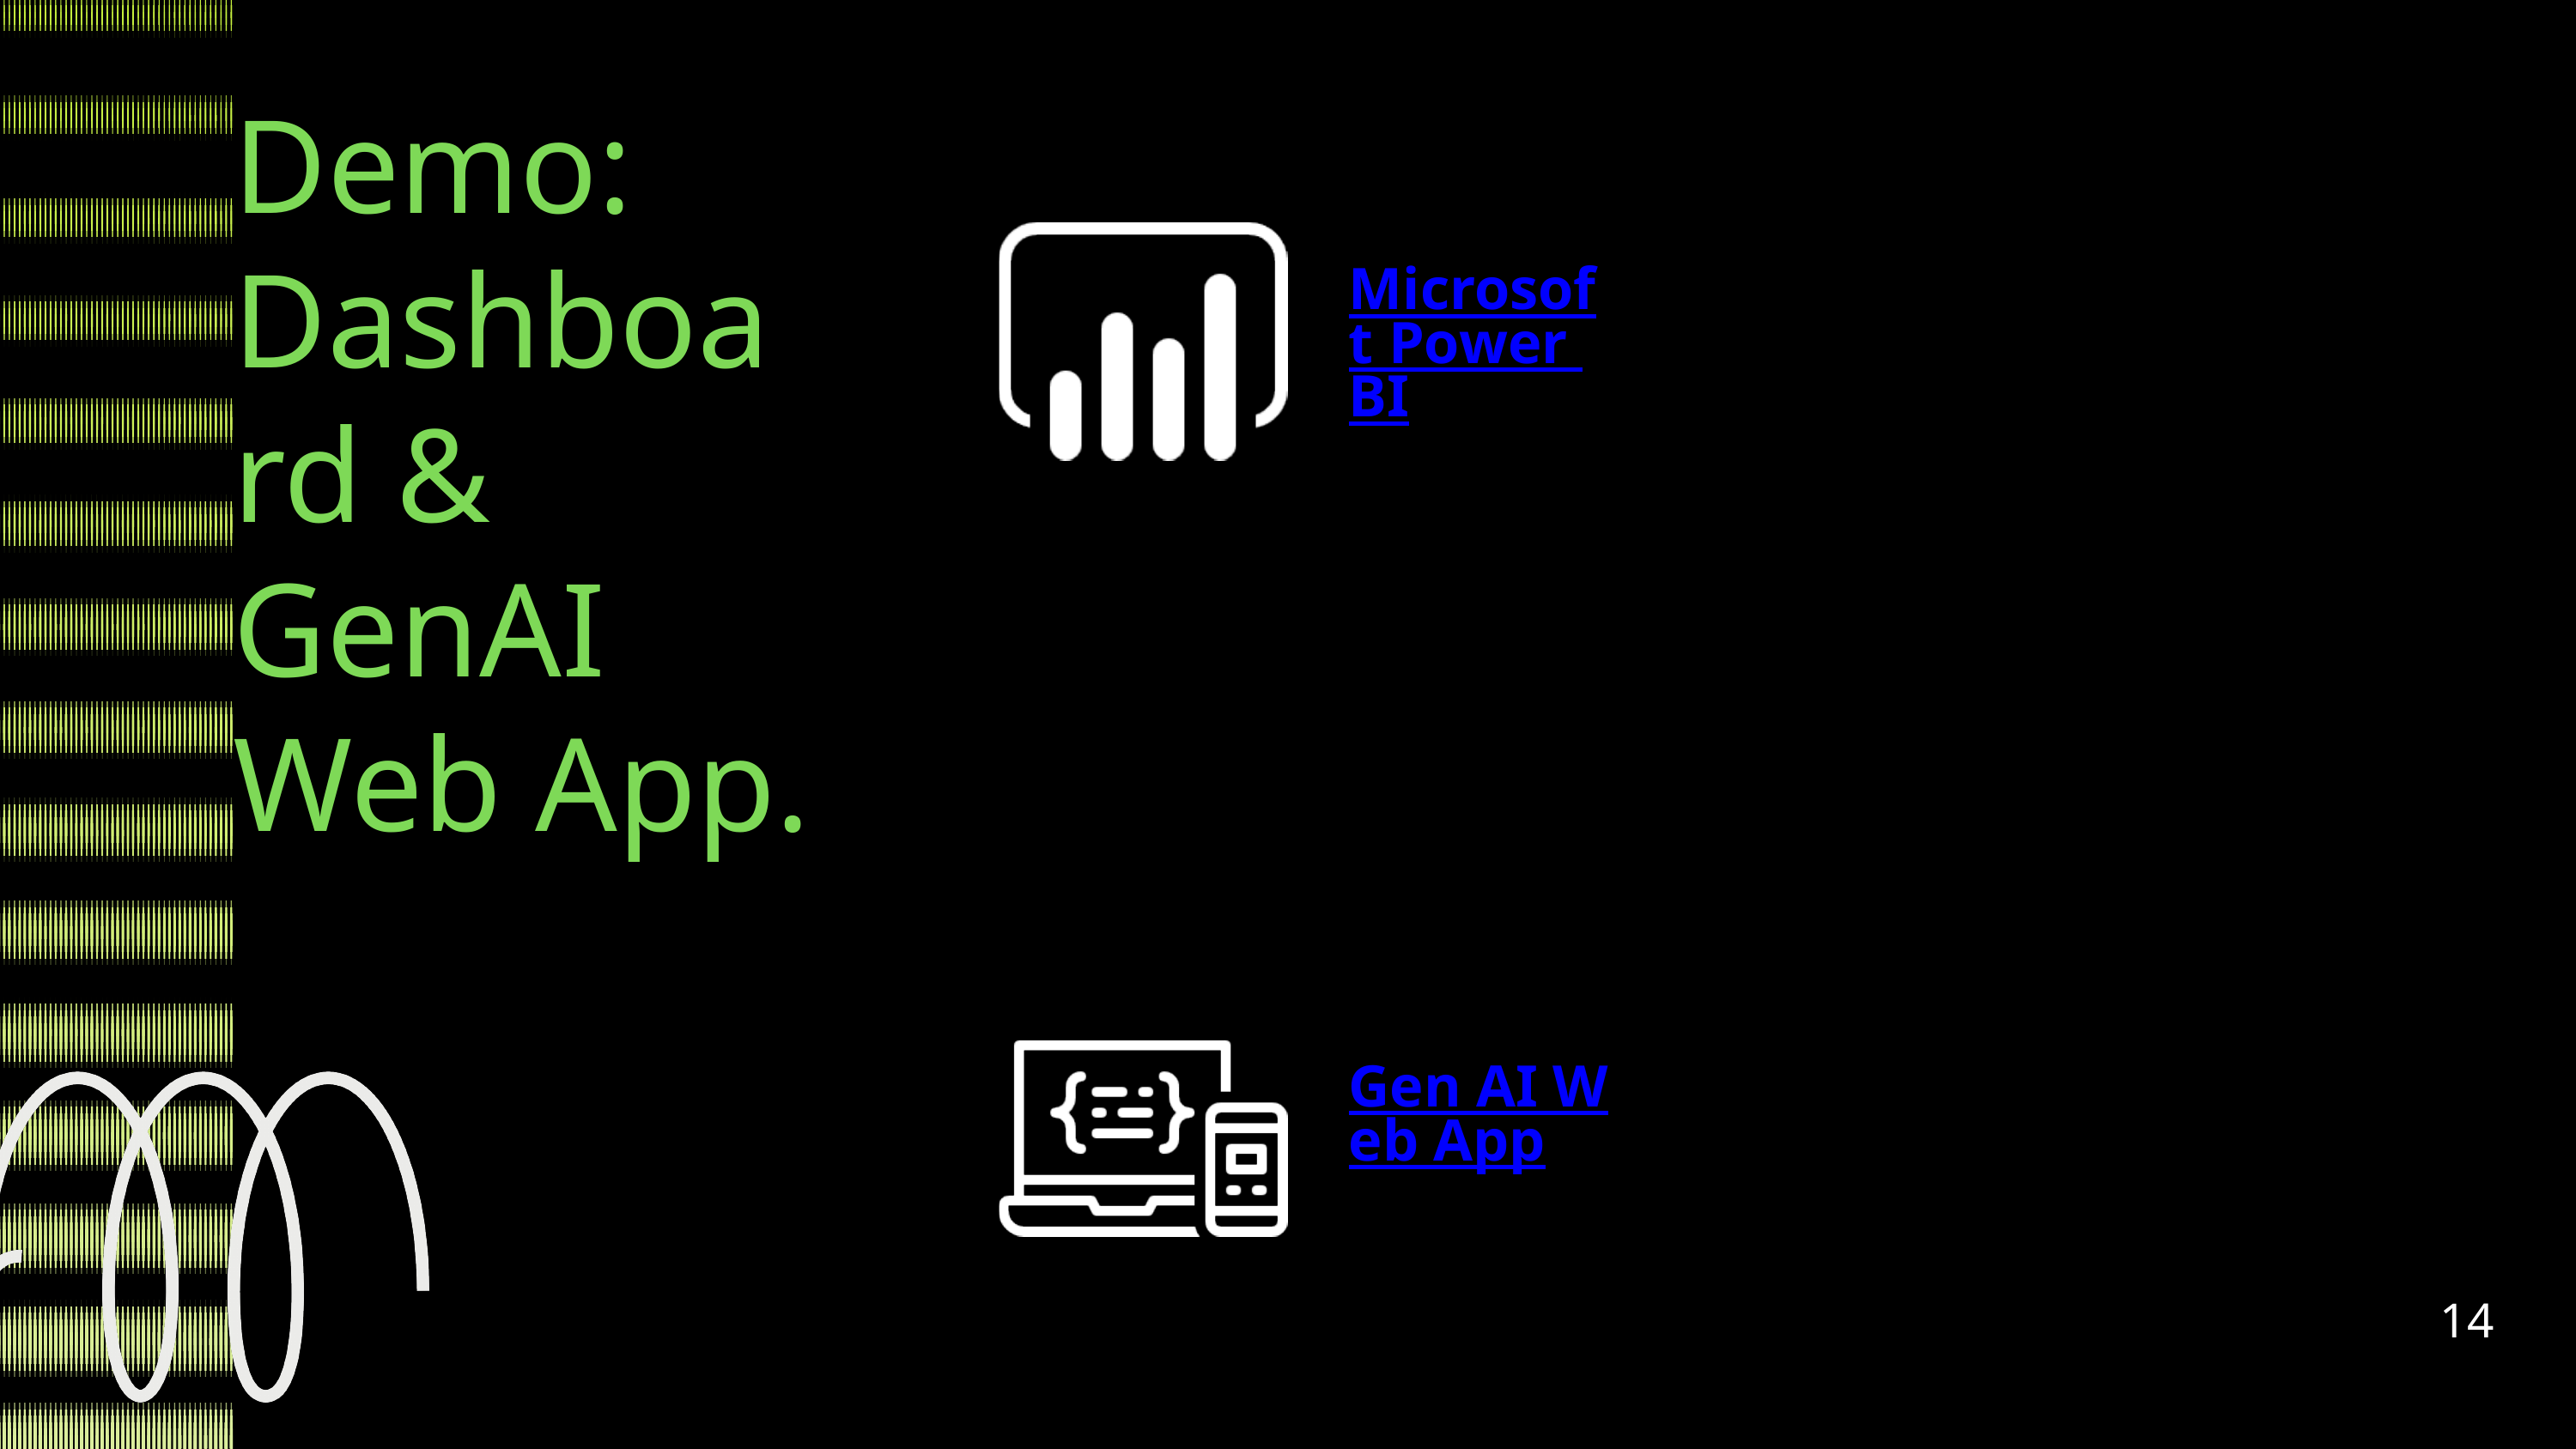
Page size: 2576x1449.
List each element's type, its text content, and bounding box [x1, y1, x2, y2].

text_box Microsoft Power BI [1348, 256, 1613, 330]
text_box [999, 1040, 1289, 1237]
text_box Gen AI Web App [1348, 1052, 1613, 1128]
text_box [0, 1067, 429, 1407]
text_box [0, 1407, 234, 1449]
text_box Demo: Dashboard & GenAI Web App. [233, 84, 821, 858]
text_box 14 [2262, 1300, 2494, 1348]
text_box [999, 222, 1289, 461]
text_box [0, 0, 234, 1067]
